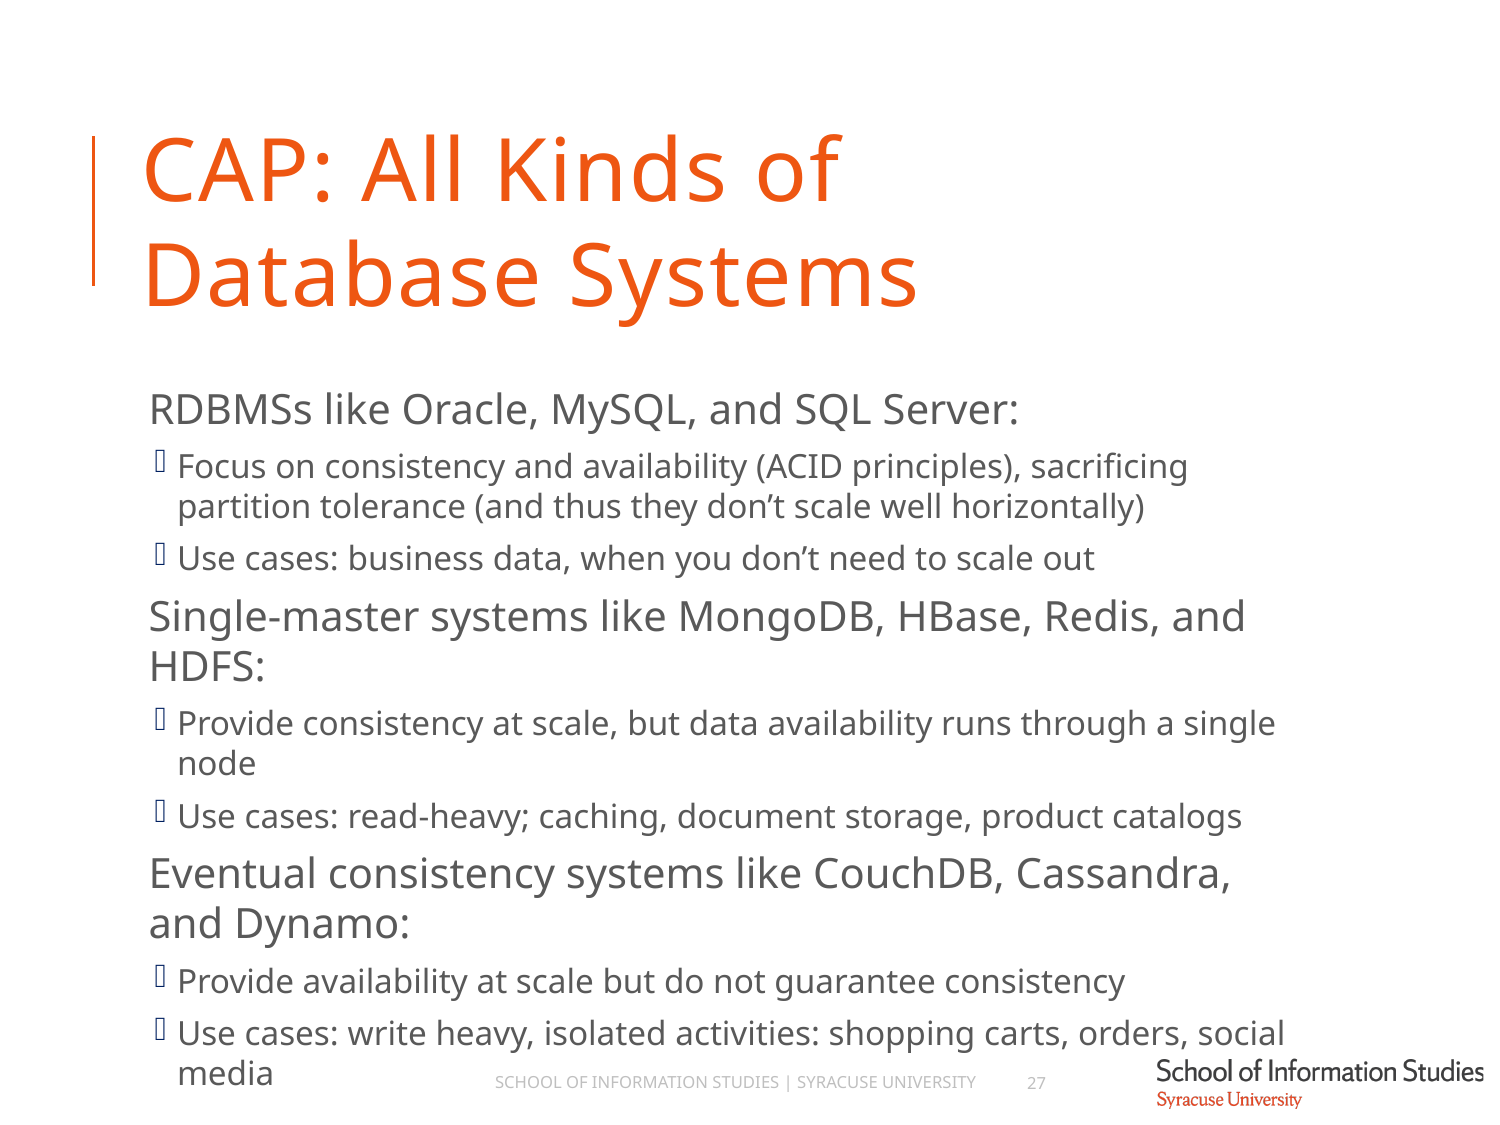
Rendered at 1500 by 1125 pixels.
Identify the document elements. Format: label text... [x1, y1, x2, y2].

list RDBMSs like Oracle, MySQL, and SQL Server: Focus on consistency and availability (ACID principles), sacrificing partition tolerance (and thus they don’t scale well horizontally) Use cases: business data, when you don’t need to scale out Single-master systems like MongoDB, HBase, Redis, and HDFS: Provide consistency at scale, but data availability runs through a single node Use cases: read-heavy; caching, document storage, product catalogs Eventual consistency systems like CouchDB, Cassandra, and Dynamo: Provide availability at scale but do not guarantee consistency Use cases: write heavy, isolated activities: shopping carts, orders, social media [126, 375, 1322, 1035]
slide_number 27 [1012, 1061, 1149, 1107]
title CAP: All Kinds of Database Systems [126, 96, 1322, 342]
footer School of Information Studies | Syracuse University [283, 1061, 993, 1106]
